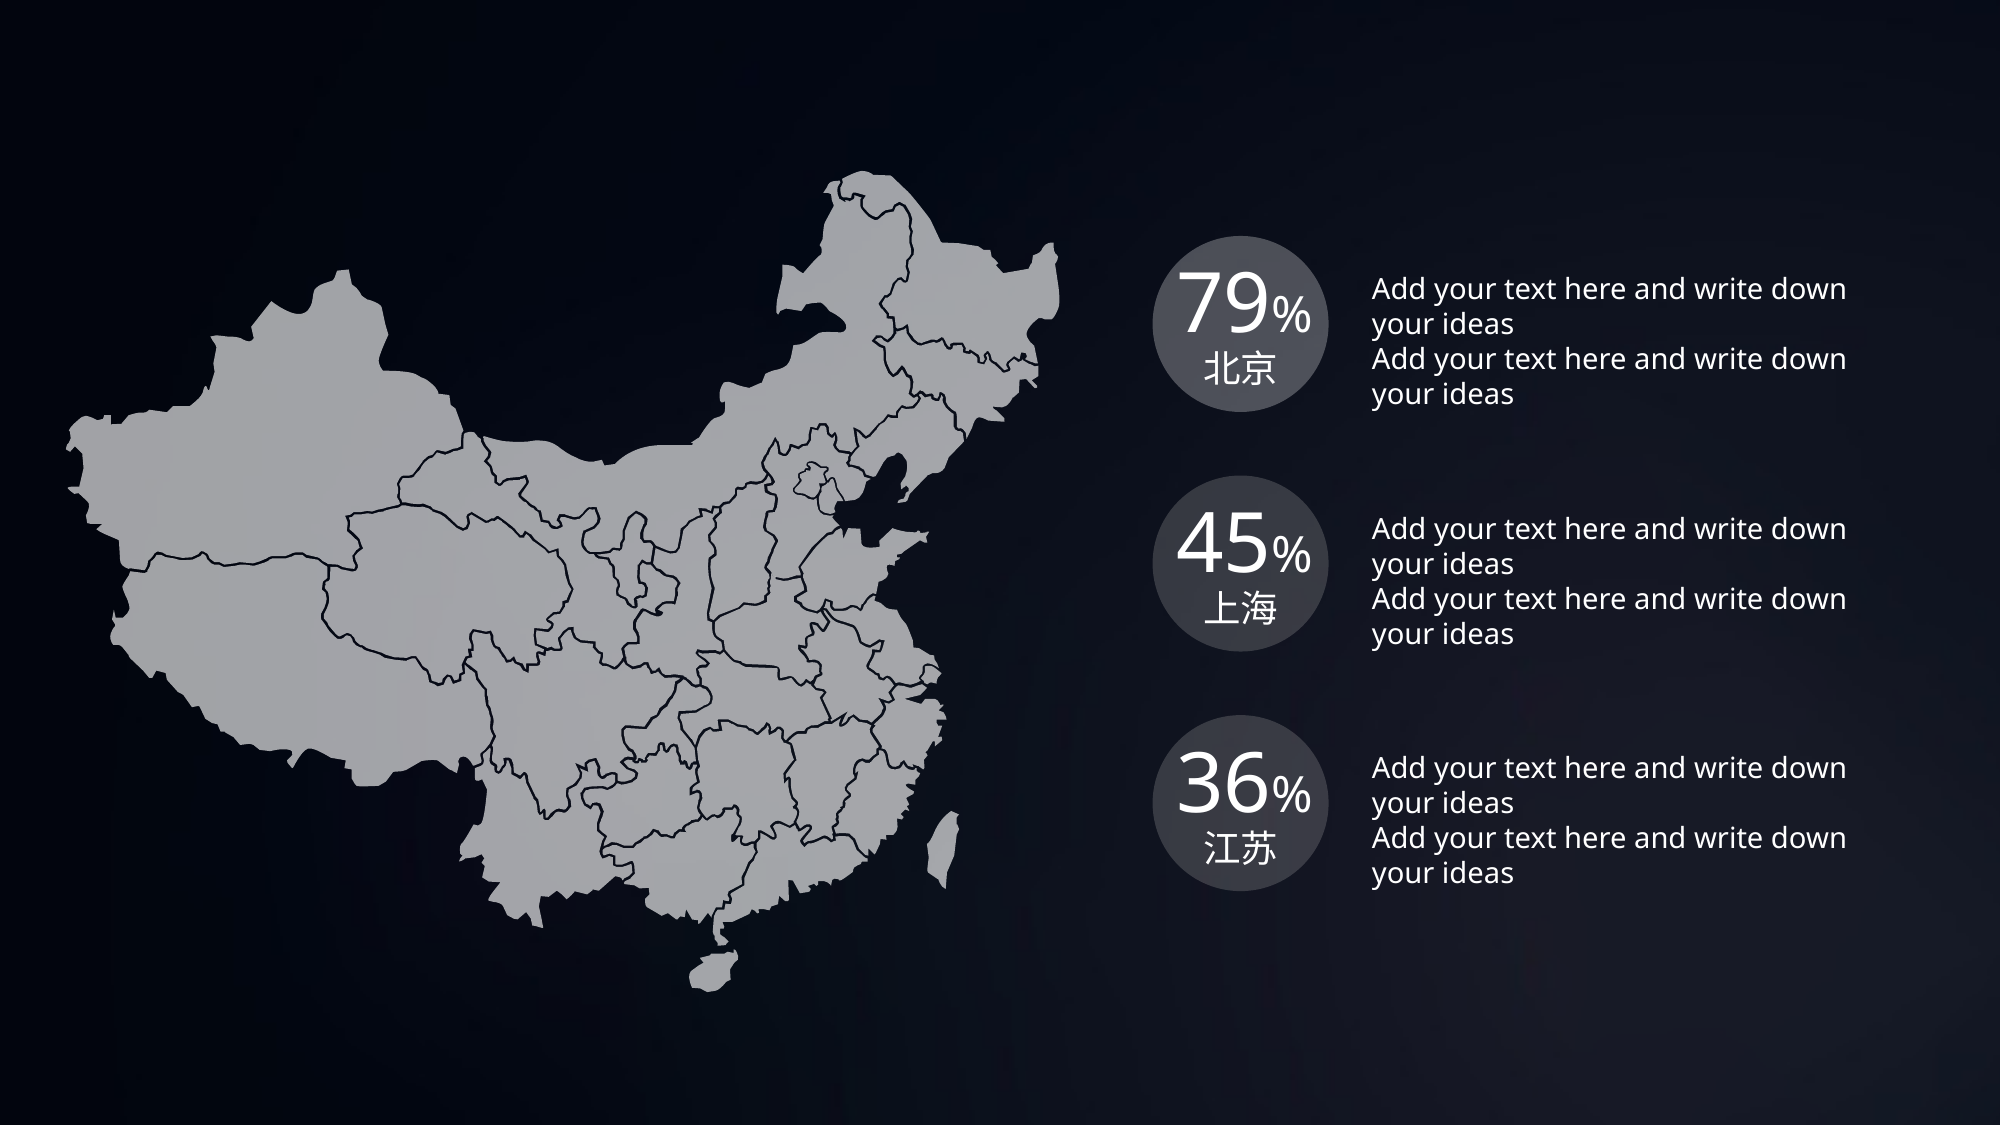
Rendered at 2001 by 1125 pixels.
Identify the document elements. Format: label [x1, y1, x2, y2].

picture [0, 0, 2000, 1125]
text_box [1152, 475, 1329, 652]
text_box [1152, 235, 1329, 412]
text_box [1152, 715, 1329, 892]
text_box [65, 169, 1060, 993]
